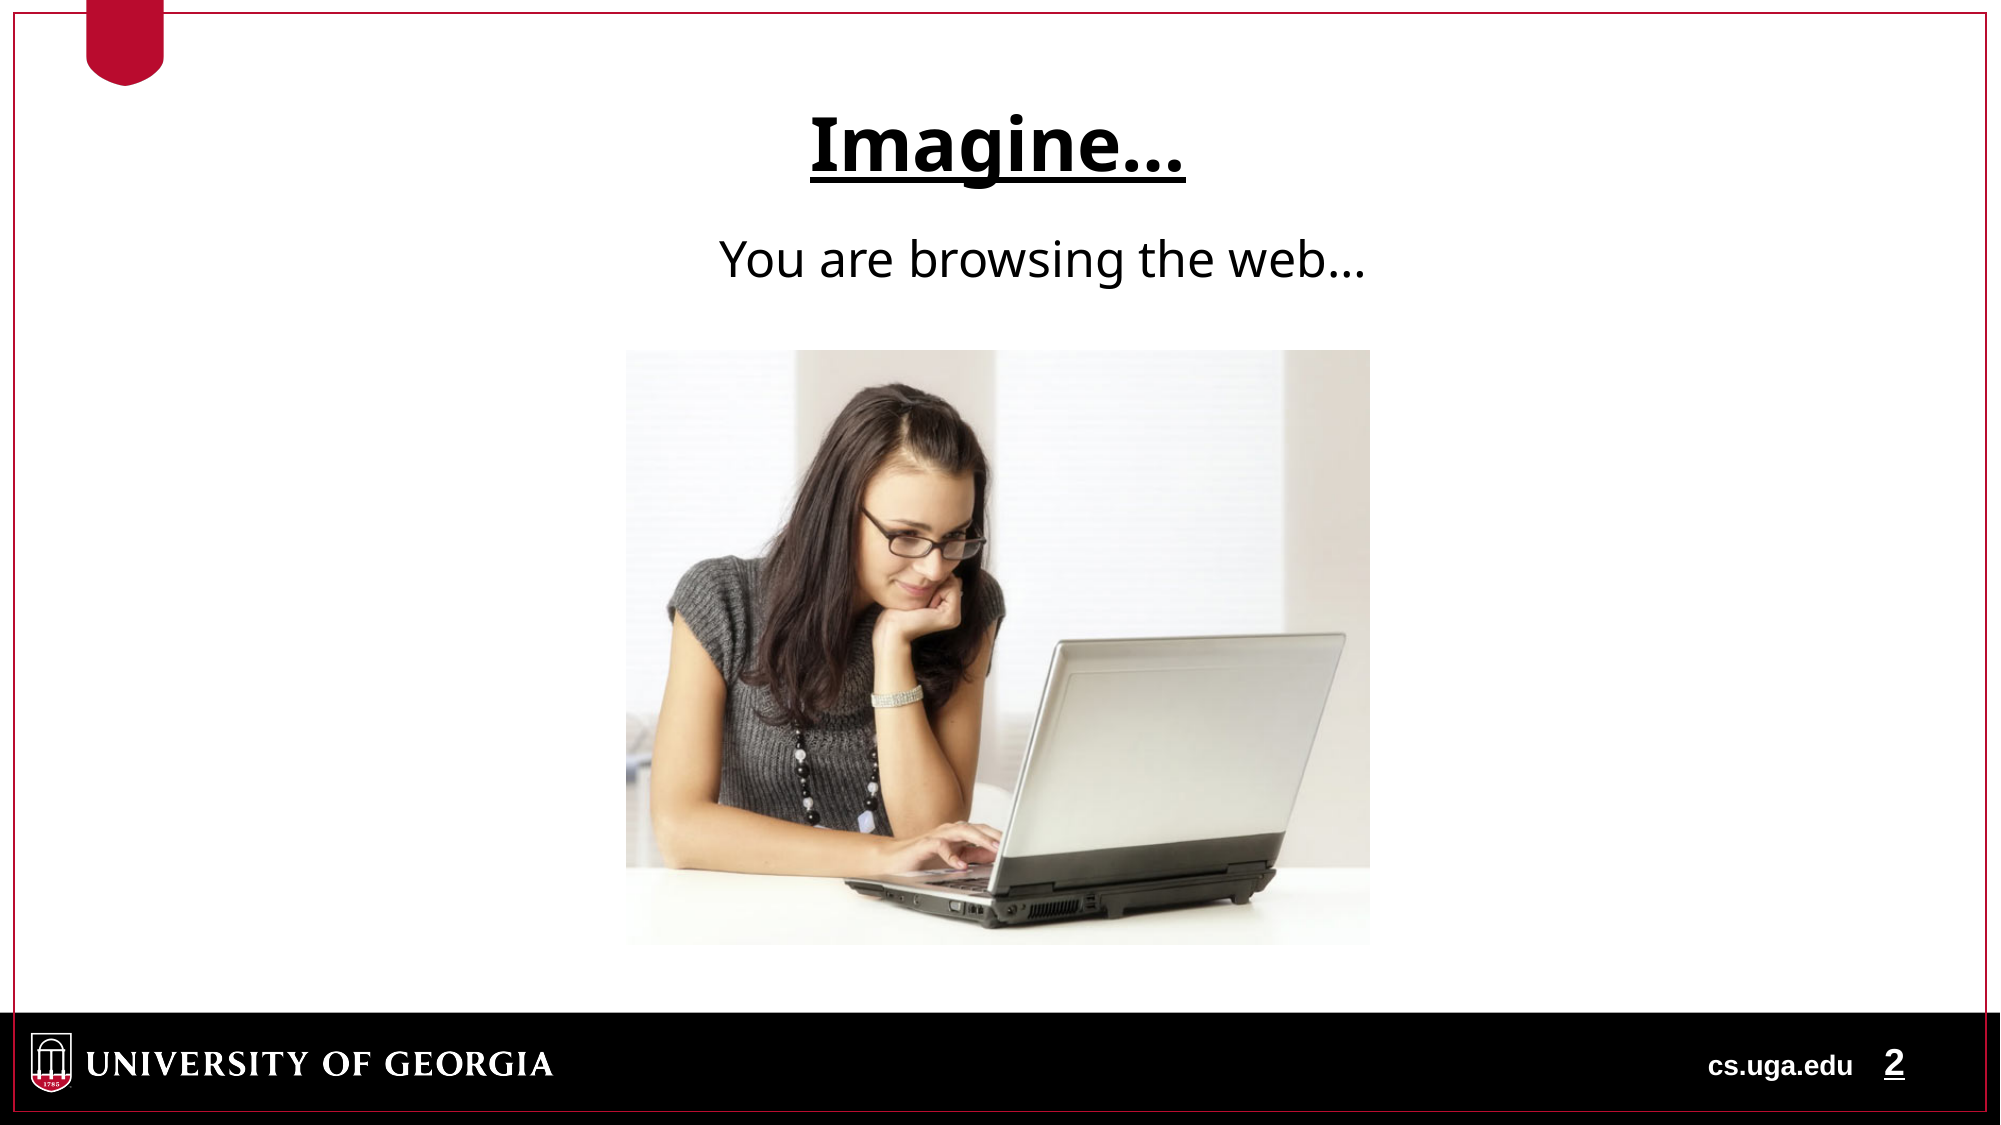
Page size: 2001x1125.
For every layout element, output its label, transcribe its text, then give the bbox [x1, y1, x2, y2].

text_box You are browsing the web… [102, 219, 1909, 475]
picture [626, 350, 1370, 945]
picture [15, 975, 582, 1111]
list cs.uga.edu [1125, 1043, 1869, 1090]
list Imagine… [110, 89, 1886, 213]
picture [0, 975, 582, 1125]
